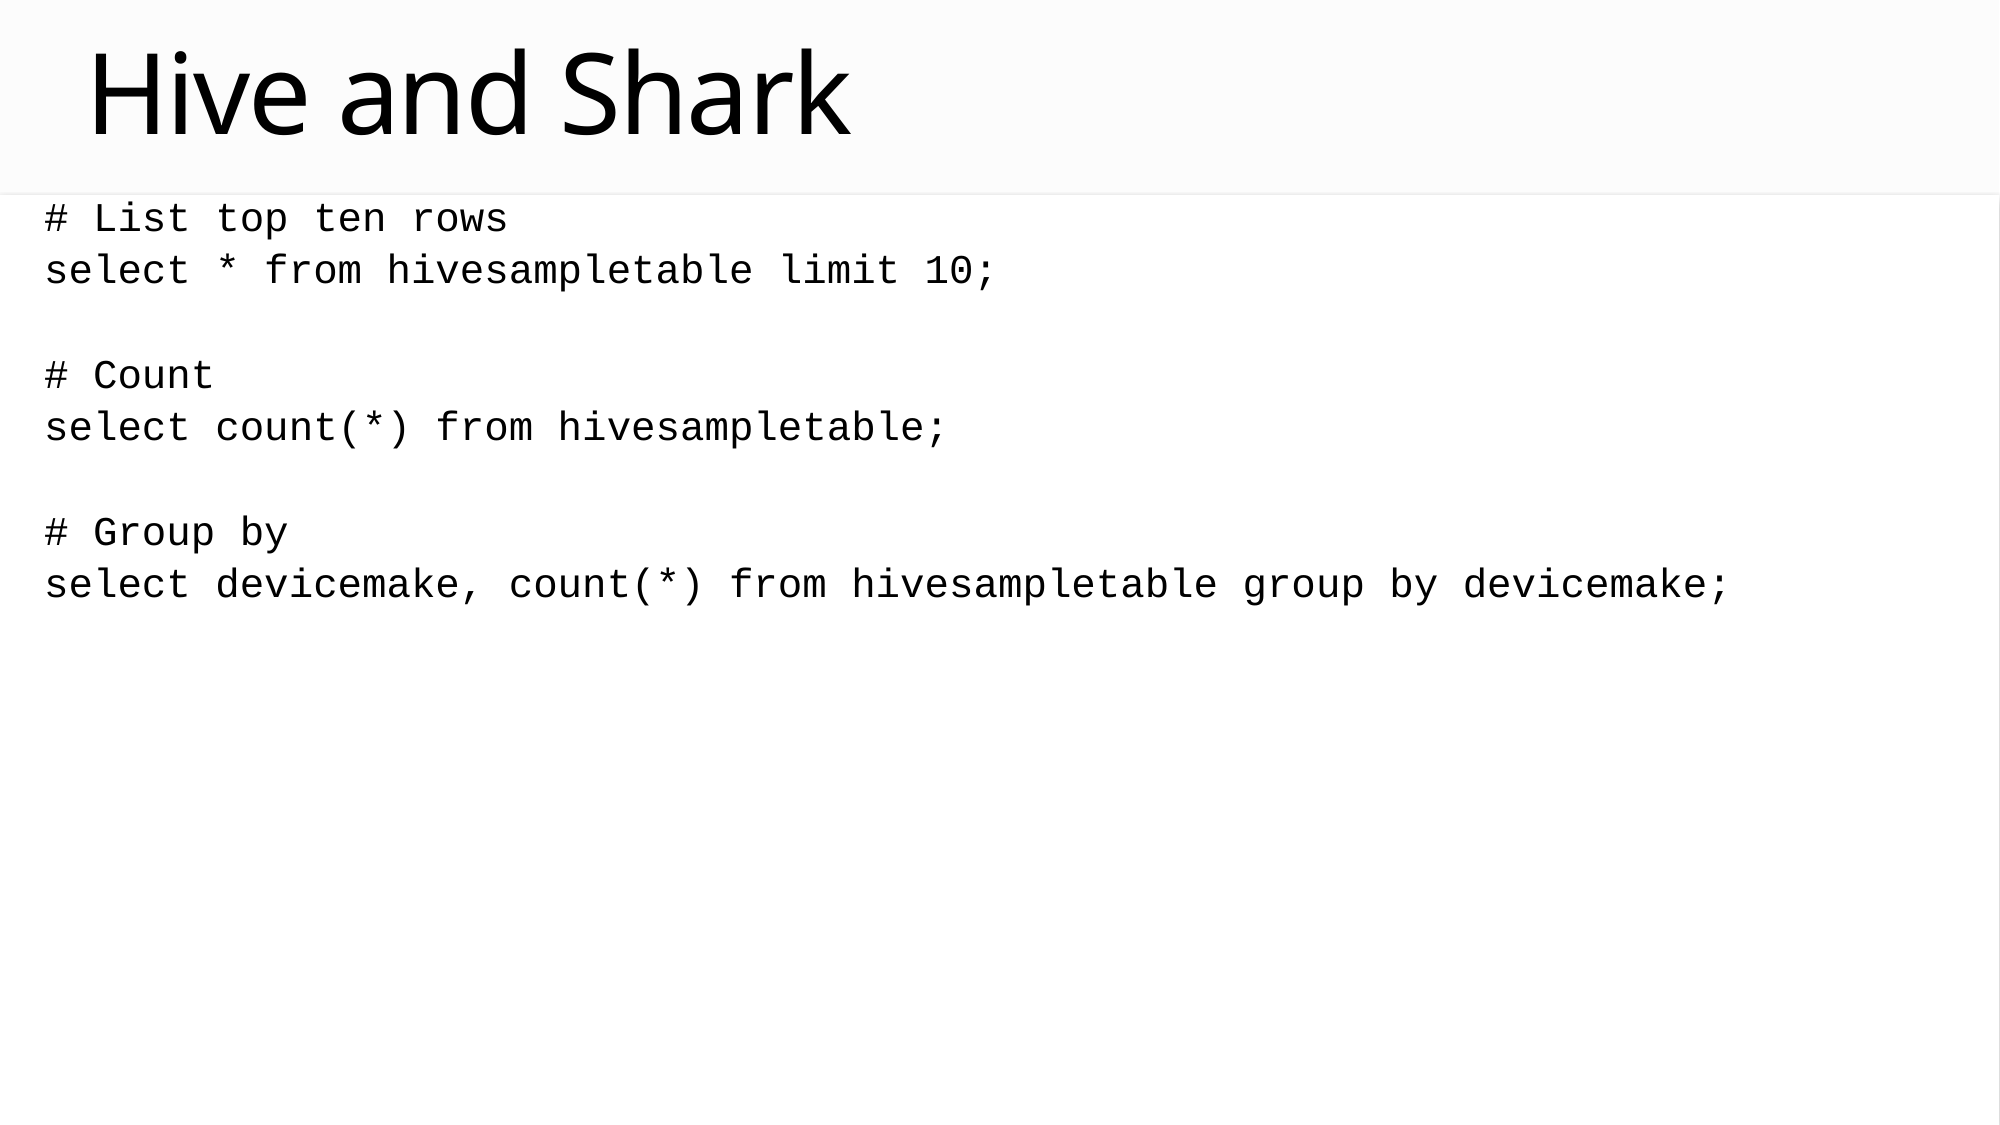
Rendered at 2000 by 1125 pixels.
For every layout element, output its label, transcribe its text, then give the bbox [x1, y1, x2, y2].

title Hive and Shark [85, 37, 1914, 161]
list # List top ten rows select * from hivesampletable limit 10; # Count select count(*) from hivesampletable; # Group by select devicemake, count(*) from hivesampletable group by devicemake; [44, 196, 1956, 623]
